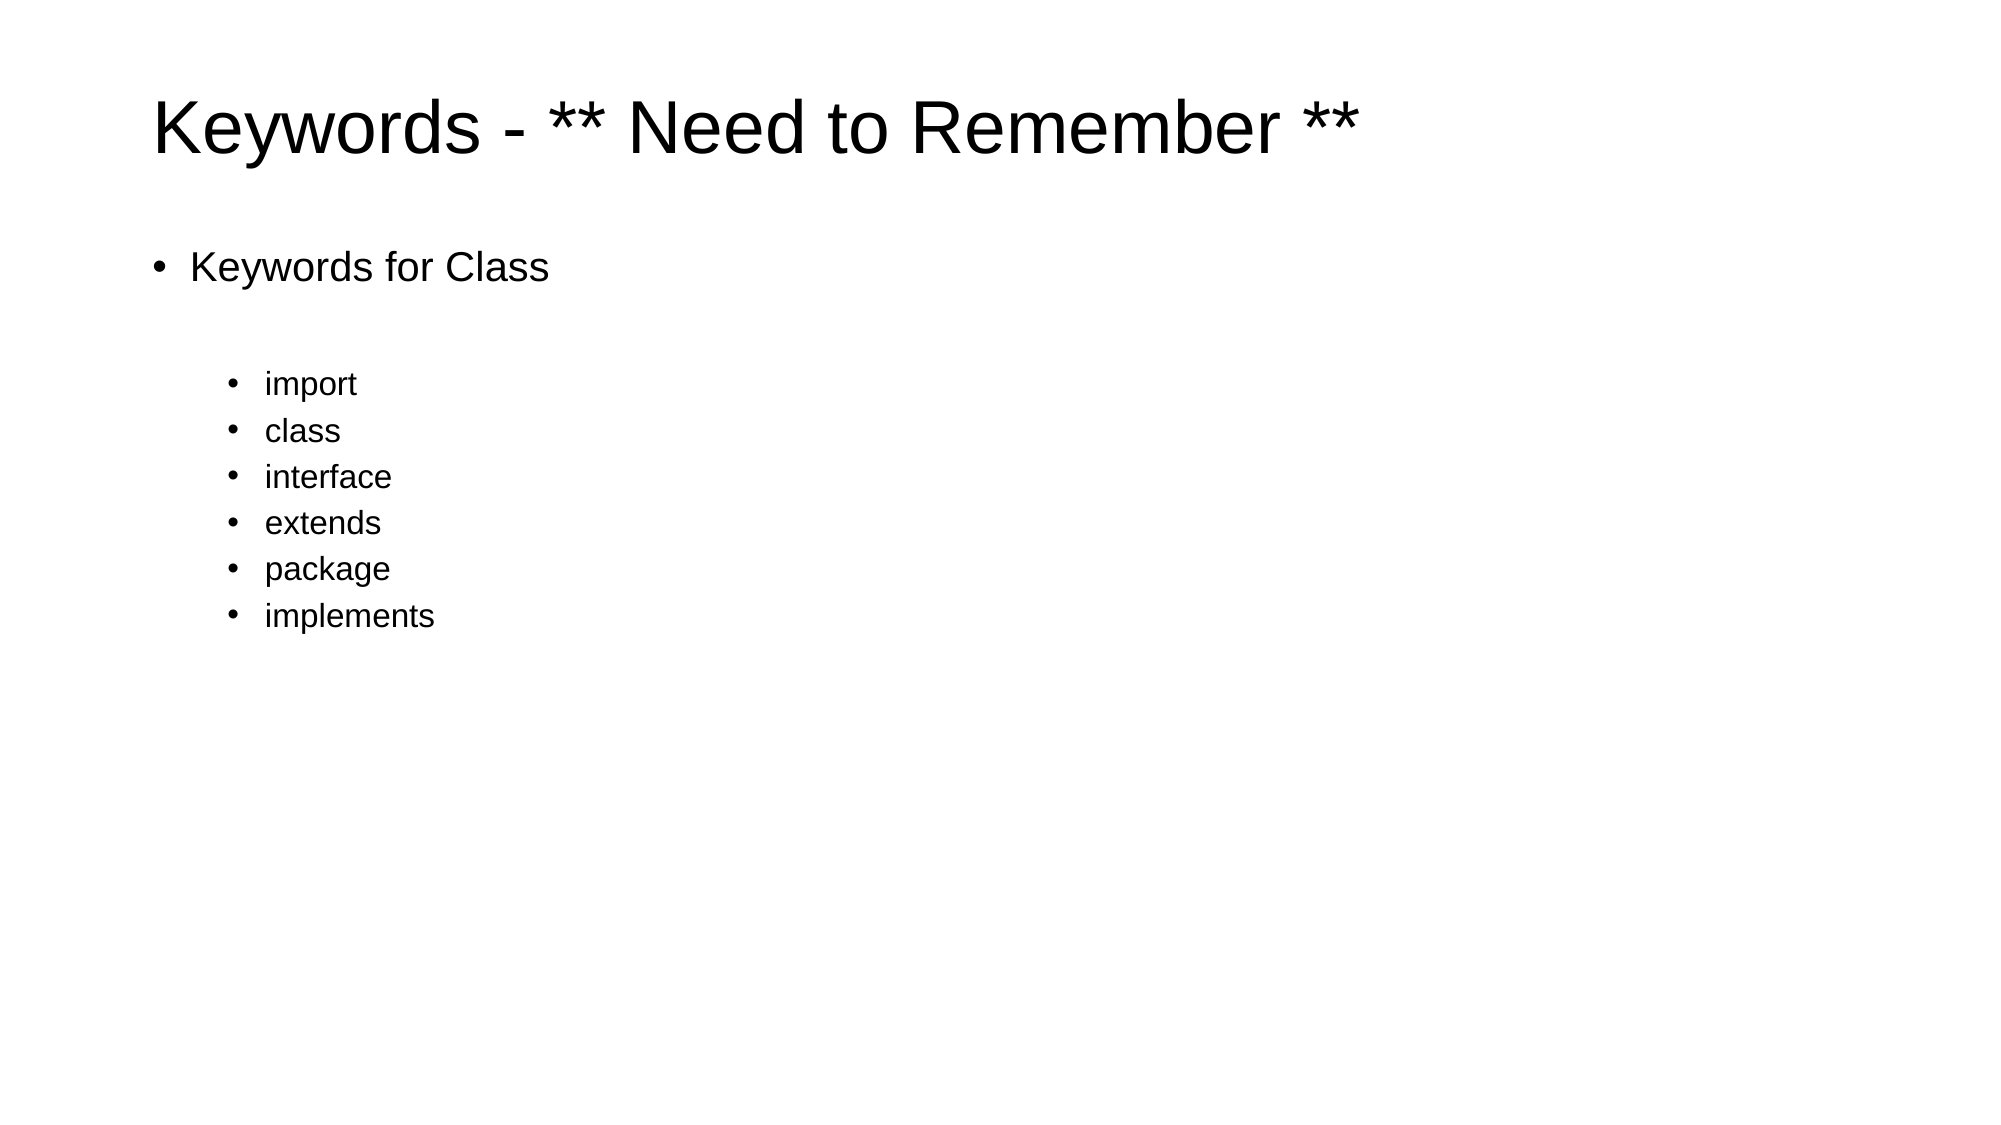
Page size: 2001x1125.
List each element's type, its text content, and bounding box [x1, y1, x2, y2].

title Keywords - ** Need to Remember ** [137, 20, 1863, 238]
list Keywords for Class import class interface extends package implements [137, 238, 1863, 1050]
